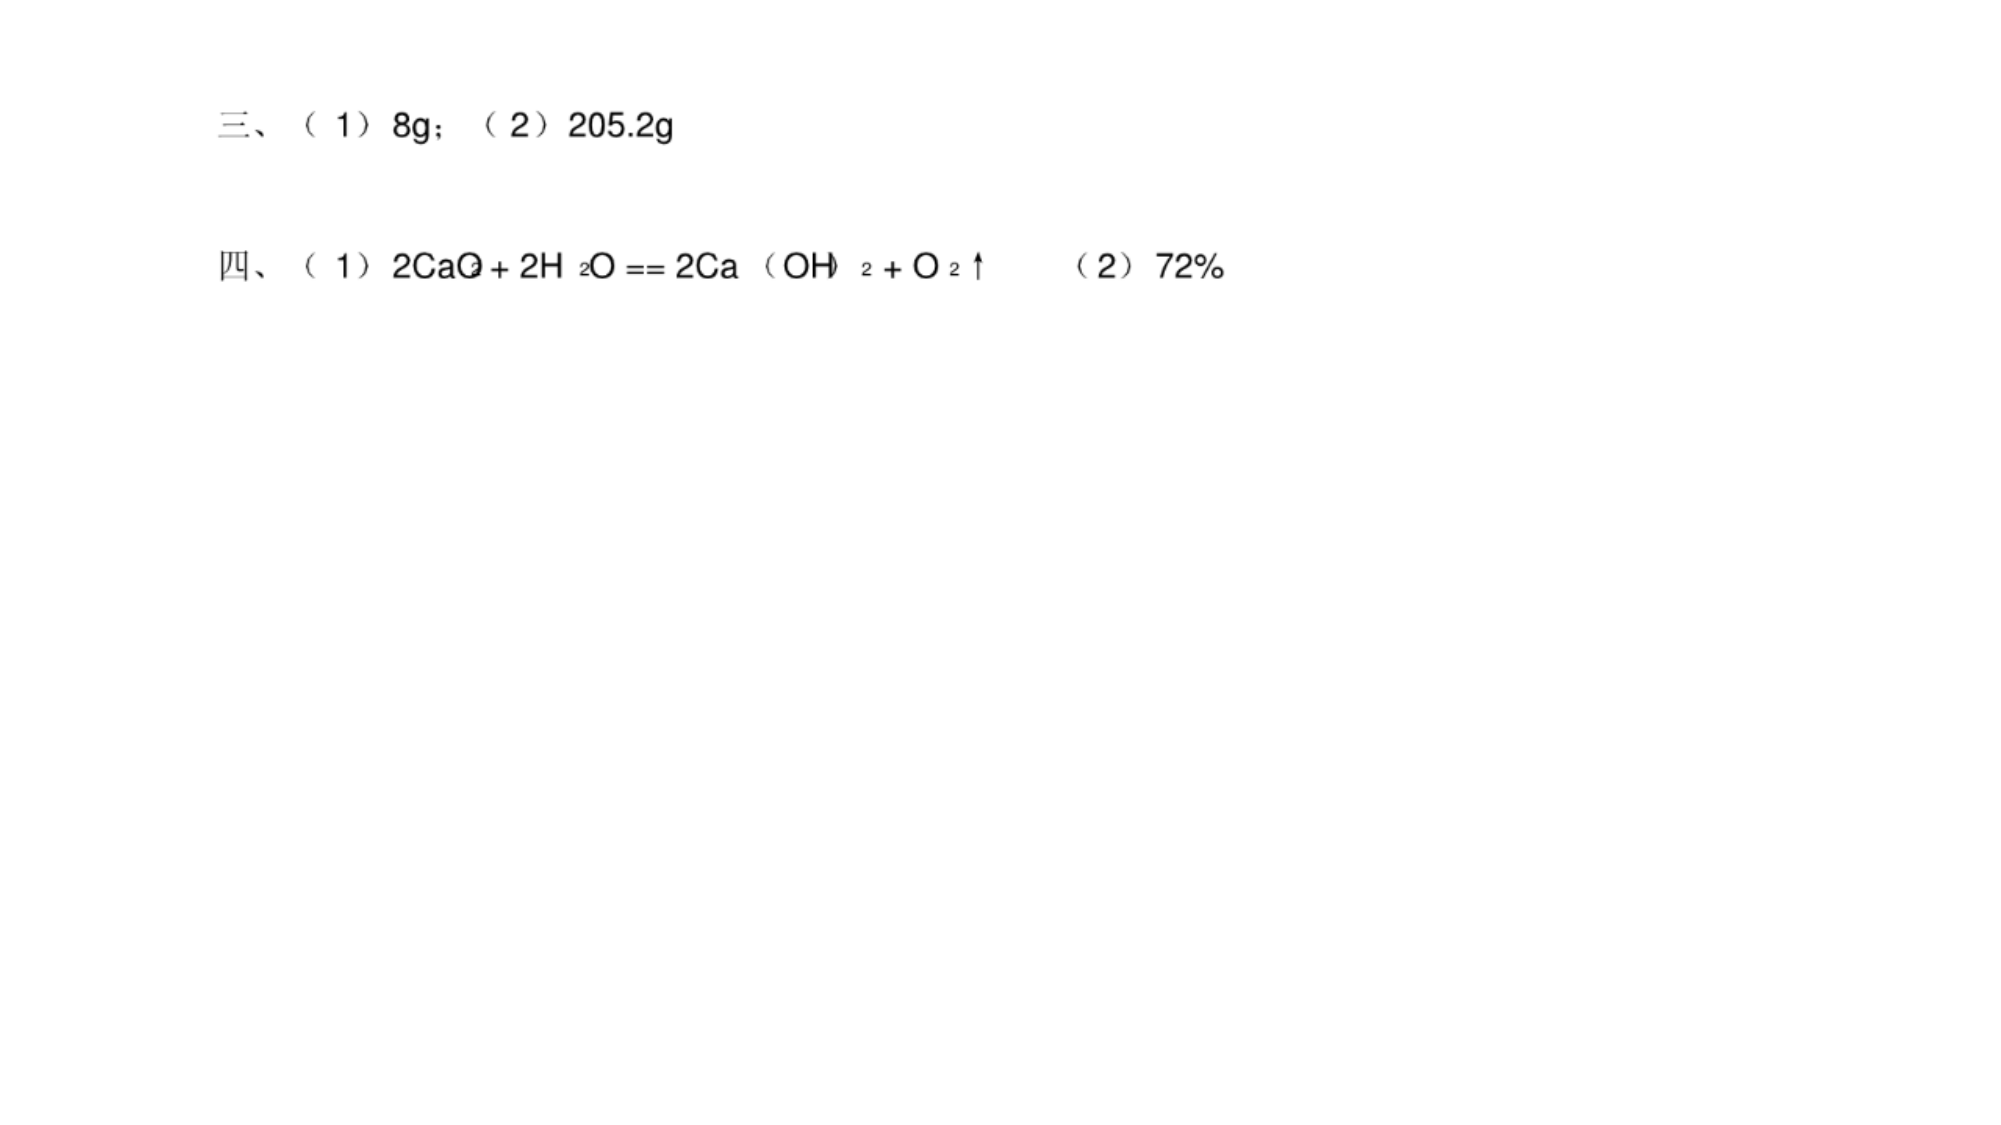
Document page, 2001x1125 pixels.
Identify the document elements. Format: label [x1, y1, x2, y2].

picture [178, 94, 1290, 332]
